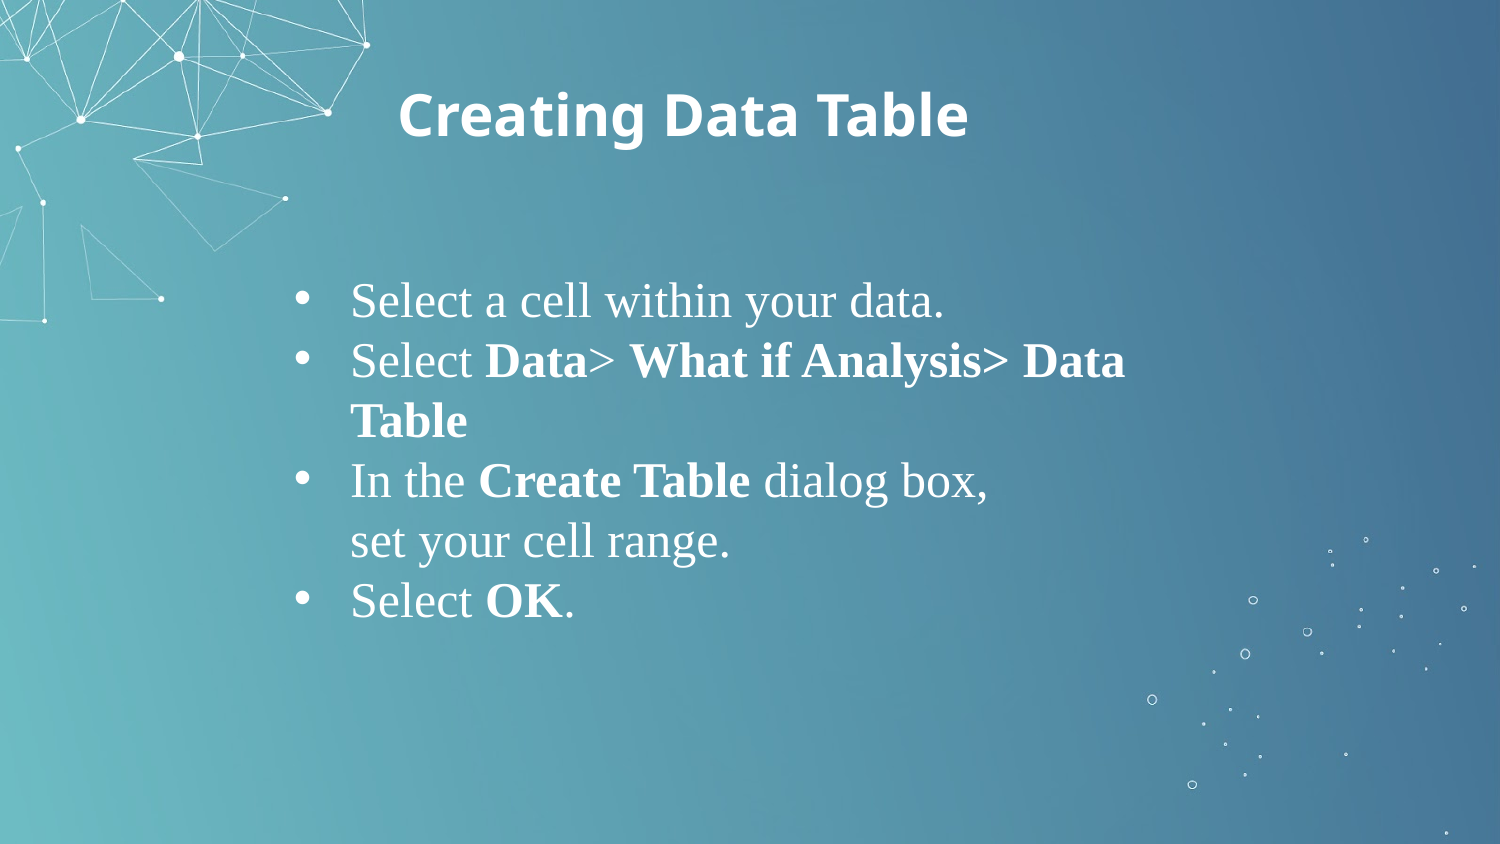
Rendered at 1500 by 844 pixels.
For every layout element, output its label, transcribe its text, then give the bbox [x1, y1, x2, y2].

picture [0, 0, 1500, 844]
title Creating Data Table [255, 63, 1112, 219]
text_box Select a cell within your data. Select Data> What if Analysis> Data Table In the Create Table dialog box, set your cell range. Select OK. [278, 259, 1252, 823]
